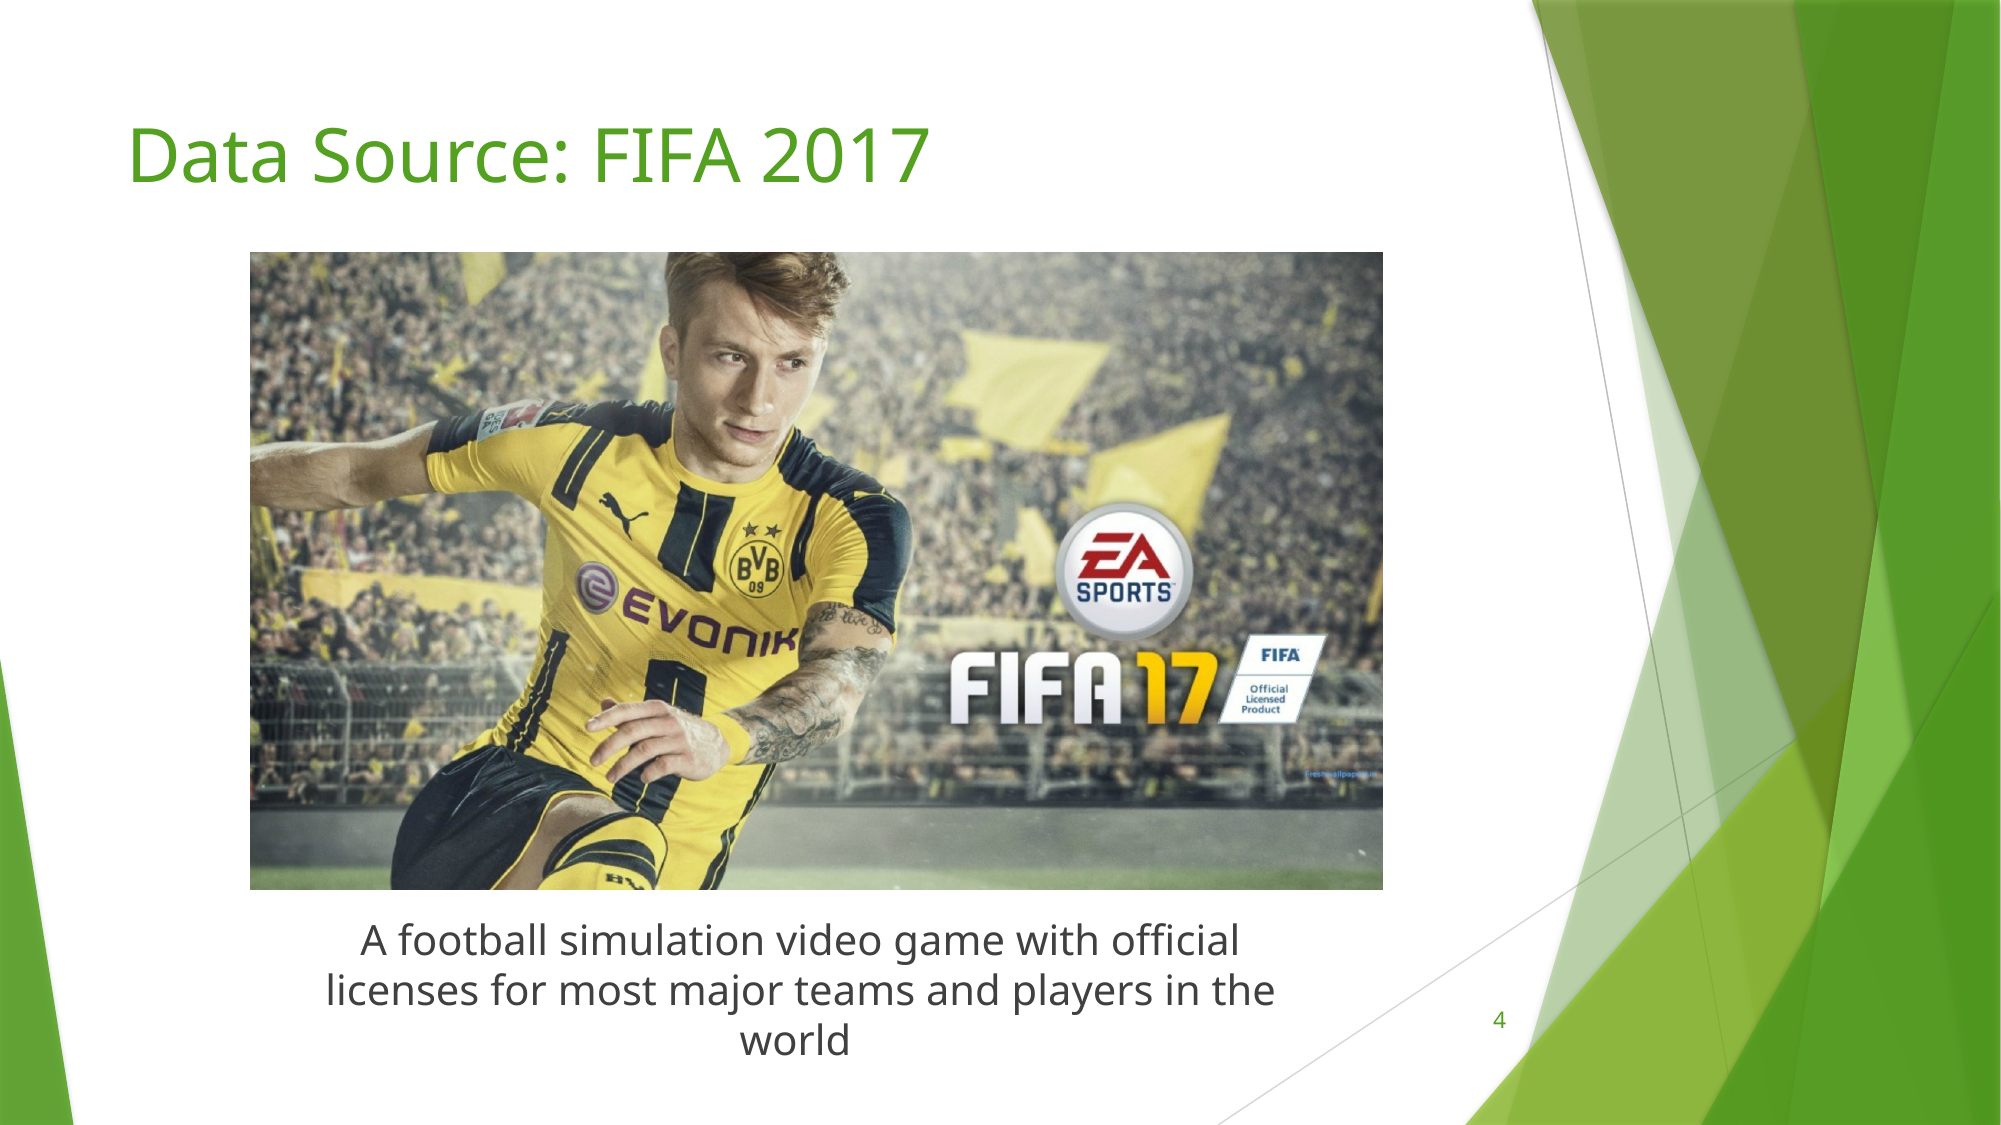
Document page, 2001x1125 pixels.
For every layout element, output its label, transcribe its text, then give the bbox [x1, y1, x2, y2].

title Data Source: FIFA 2017 [111, 99, 1522, 317]
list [249, 252, 1383, 890]
text_box A football simulation video game with official licenses for most major teams and players in the world [278, 906, 1323, 1076]
slide_number 4 [1409, 991, 1522, 1051]
